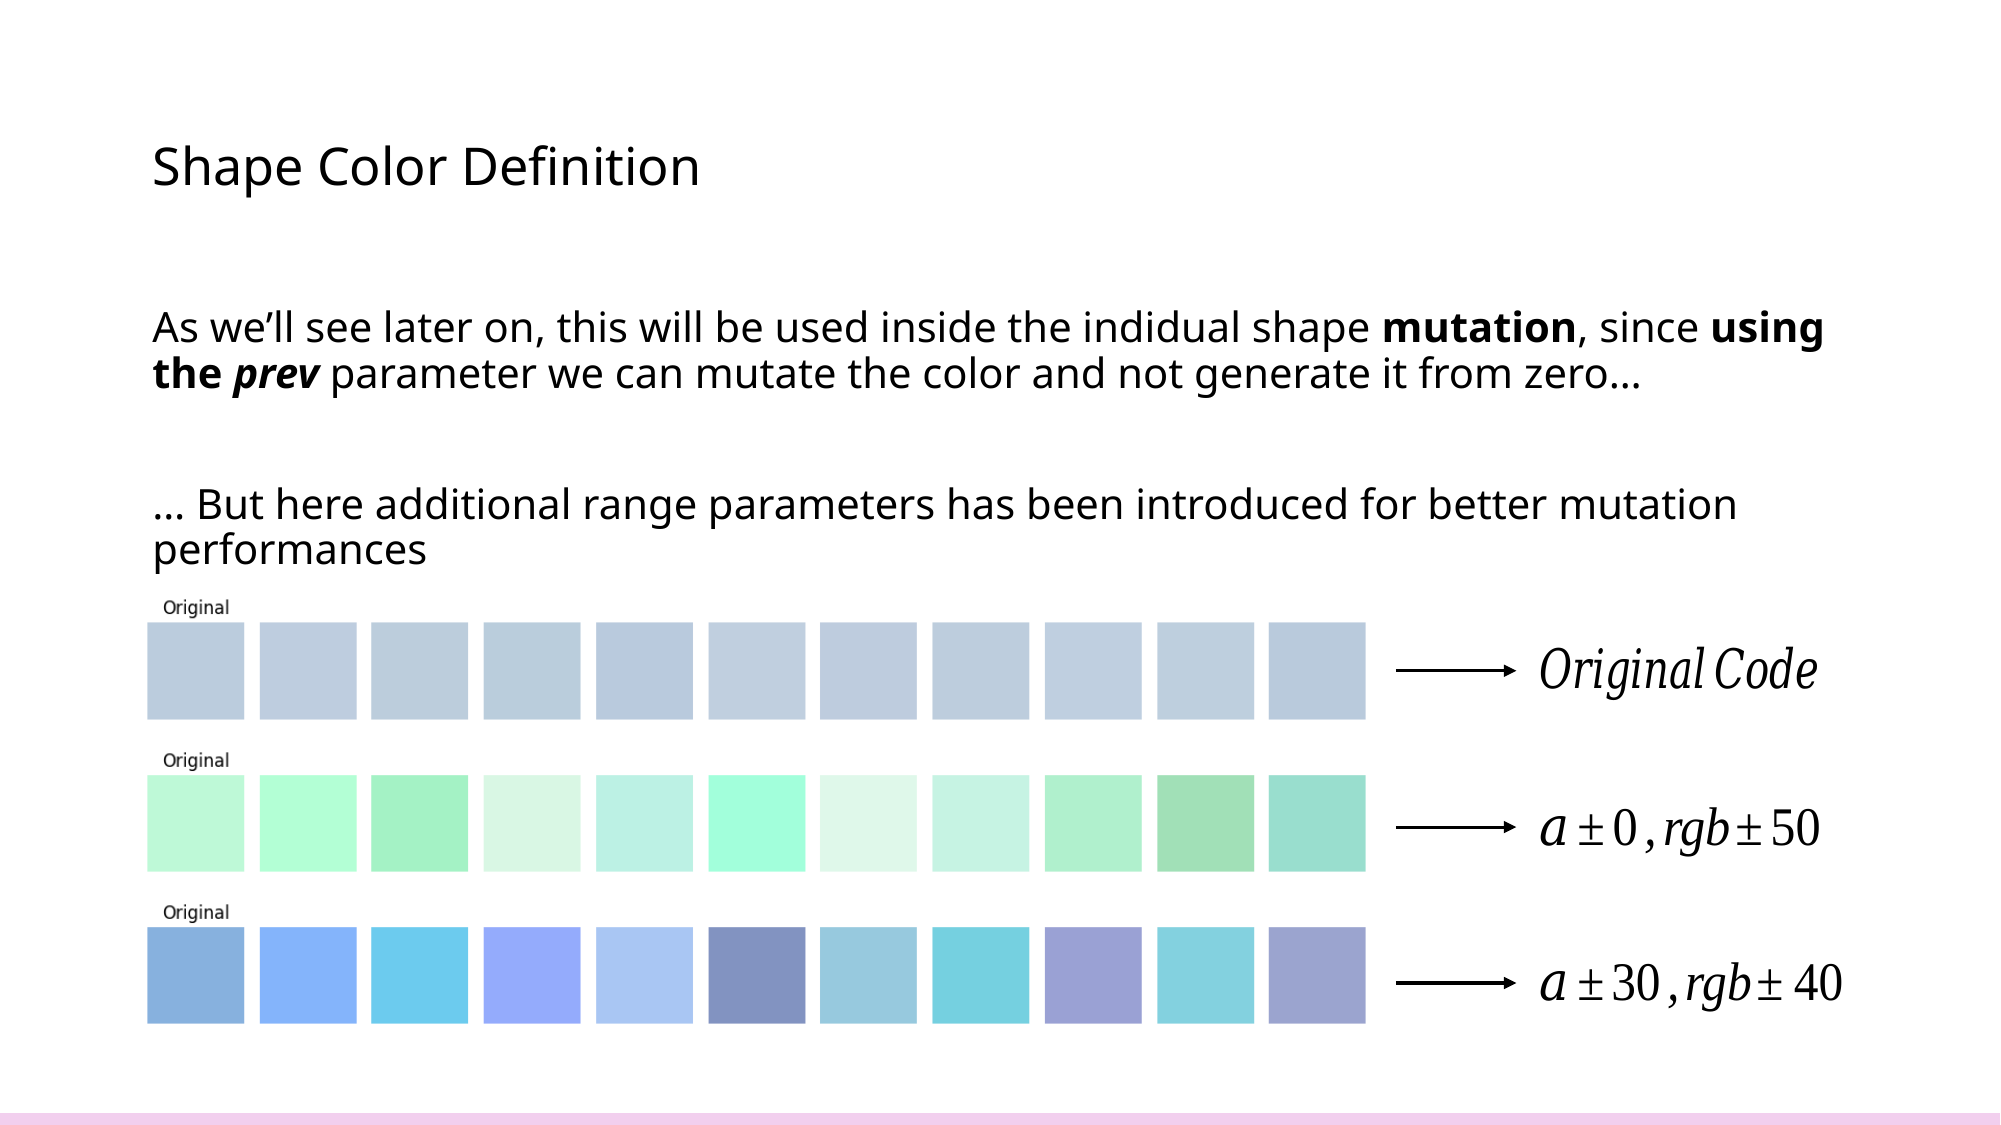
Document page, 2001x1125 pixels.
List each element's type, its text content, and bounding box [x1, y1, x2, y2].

list As we’ll see later on, this will be used inside the indidual shape mutation, since using the prev parameter we can mutate the color and not generate it from zero… … But here additional range parameters has been introduced for better mutation performances [137, 299, 1863, 756]
text_box [0, 1111, 2000, 1125]
picture [136, 741, 1376, 883]
picture [136, 893, 1376, 1035]
text_box Shape Color Definition [137, 59, 1863, 278]
picture [136, 589, 1376, 730]
